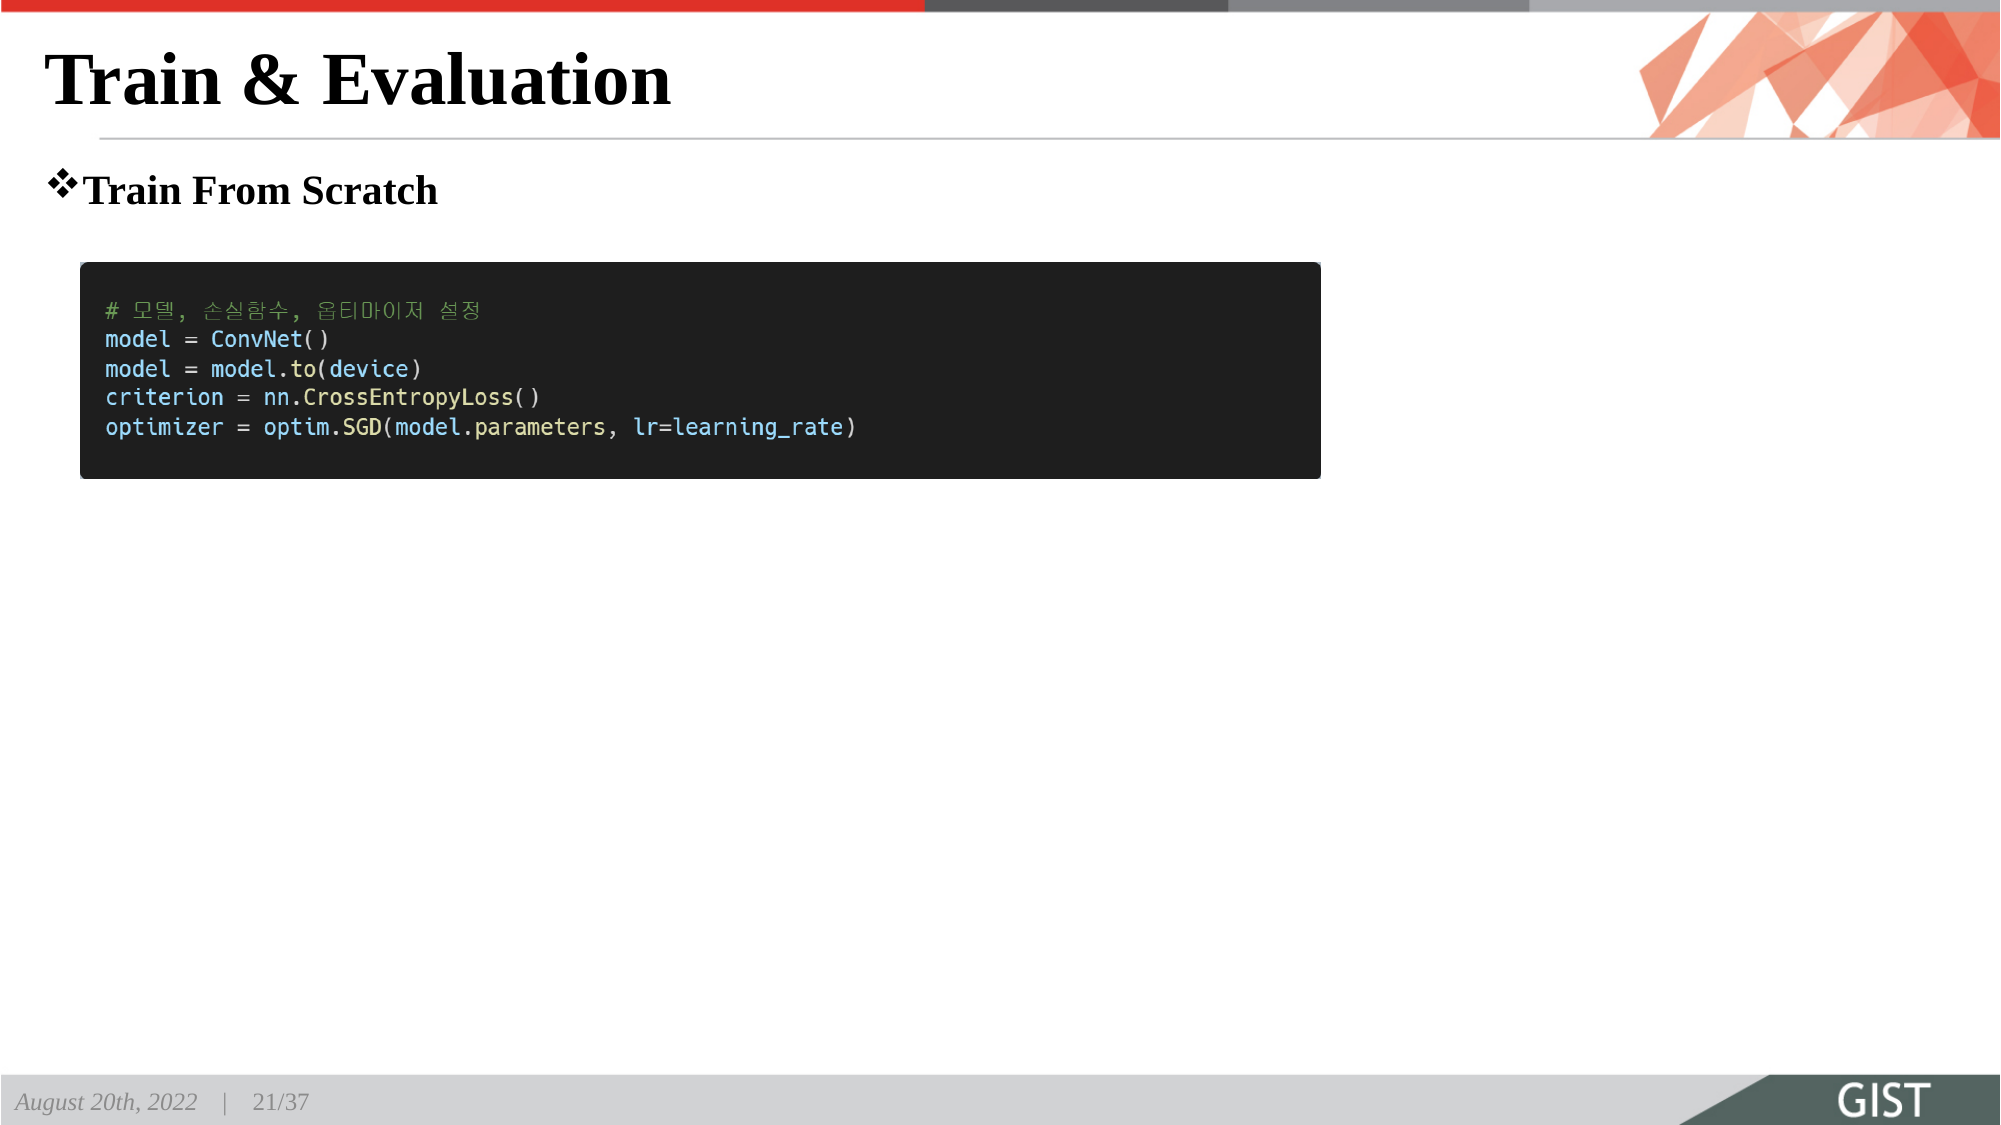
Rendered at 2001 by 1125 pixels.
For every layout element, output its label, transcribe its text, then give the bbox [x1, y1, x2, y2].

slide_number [0, 1075, 450, 1125]
picture [0, 0, 2000, 1125]
list Train From Scratch [29, 155, 972, 1076]
title Train & Evaluation [29, 21, 1971, 139]
